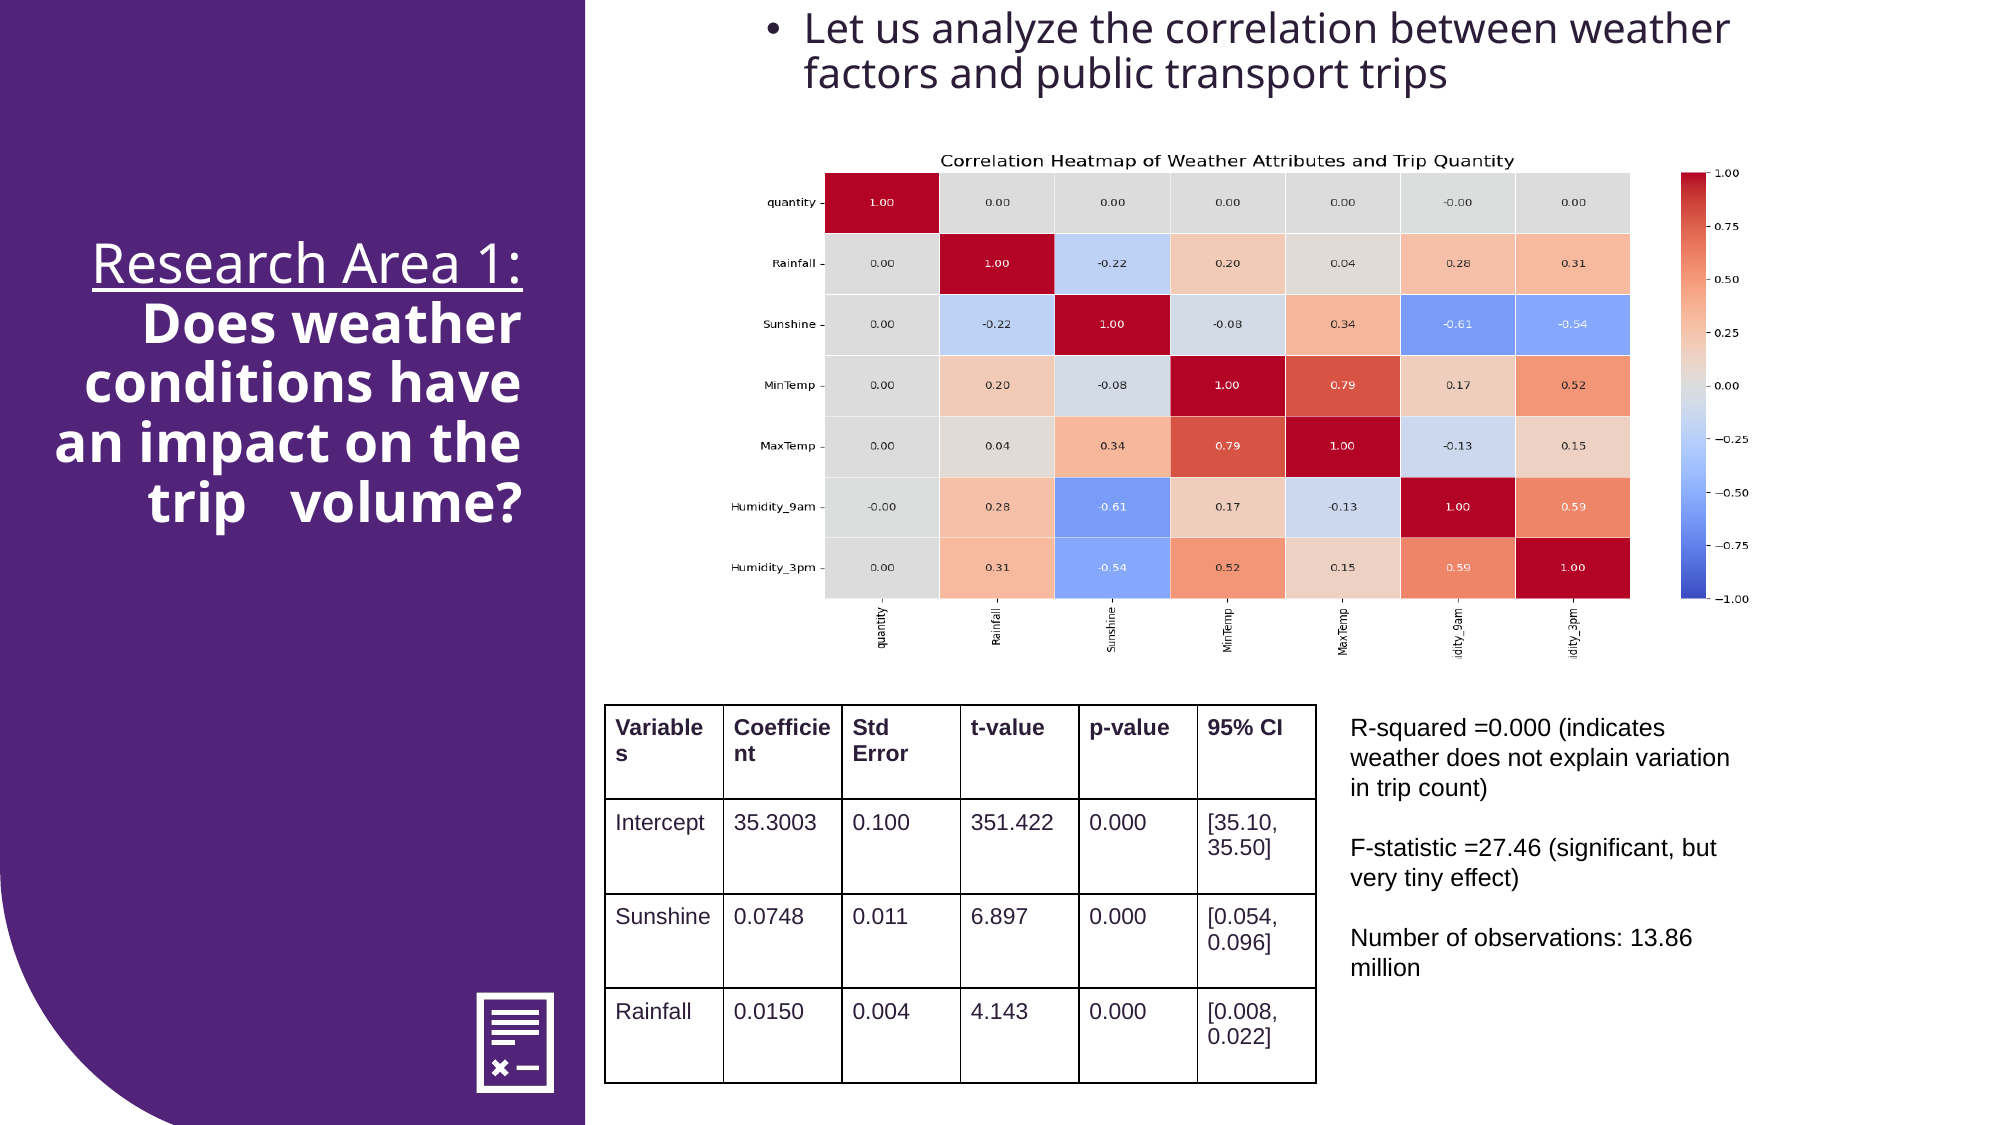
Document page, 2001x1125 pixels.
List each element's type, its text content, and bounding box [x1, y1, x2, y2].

table_cell 0.004 [843, 989, 960, 1082]
table_header 95% CI [1198, 706, 1315, 798]
table_header p-value [1080, 706, 1197, 798]
table_cell [0.054, 0.096] [1198, 895, 1315, 987]
table_cell Sunshine [606, 895, 723, 987]
table_header Std Error [843, 706, 960, 798]
table_cell 4.143 [961, 989, 1078, 1082]
table_cell Intercept [606, 800, 723, 893]
table_cell 6.897 [961, 895, 1078, 987]
table_cell 0.0748 [724, 895, 841, 987]
table_header Variables [606, 706, 723, 798]
table_cell Rainfall [606, 989, 723, 1082]
table_header Coefficient [724, 706, 841, 798]
text_box [0, 0, 587, 1125]
table_cell 0.000 [1080, 989, 1197, 1082]
table_header t-value [961, 706, 1078, 798]
table_cell 0.000 [1080, 895, 1197, 987]
picture [660, 105, 1963, 659]
table_cell 0.0150 [724, 989, 841, 1082]
table_cell [0.008, 0.022] [1198, 989, 1315, 1082]
table_cell [35.10, 35.50] [1198, 800, 1315, 893]
text_box Let us analyze the correlation between weather factors and public transport trips [741, 0, 1818, 105]
picture [454, 982, 576, 1104]
table_cell 0.011 [843, 895, 960, 987]
table_cell 0.000 [1080, 800, 1197, 893]
table_cell 351.422 [961, 800, 1078, 893]
table_cell 35.3003 [724, 800, 841, 893]
title Research Area 1: Does weather conditions have an impact on the trip volume? [37, 172, 538, 542]
table_cell 0.100 [843, 800, 960, 893]
text_box R-squared =0.000 (indicates weather does not explain variation in trip count) F-statistic =27.46 (significant, but very tiny effect) Number of observations: 13.86 million [1335, 704, 1772, 1079]
